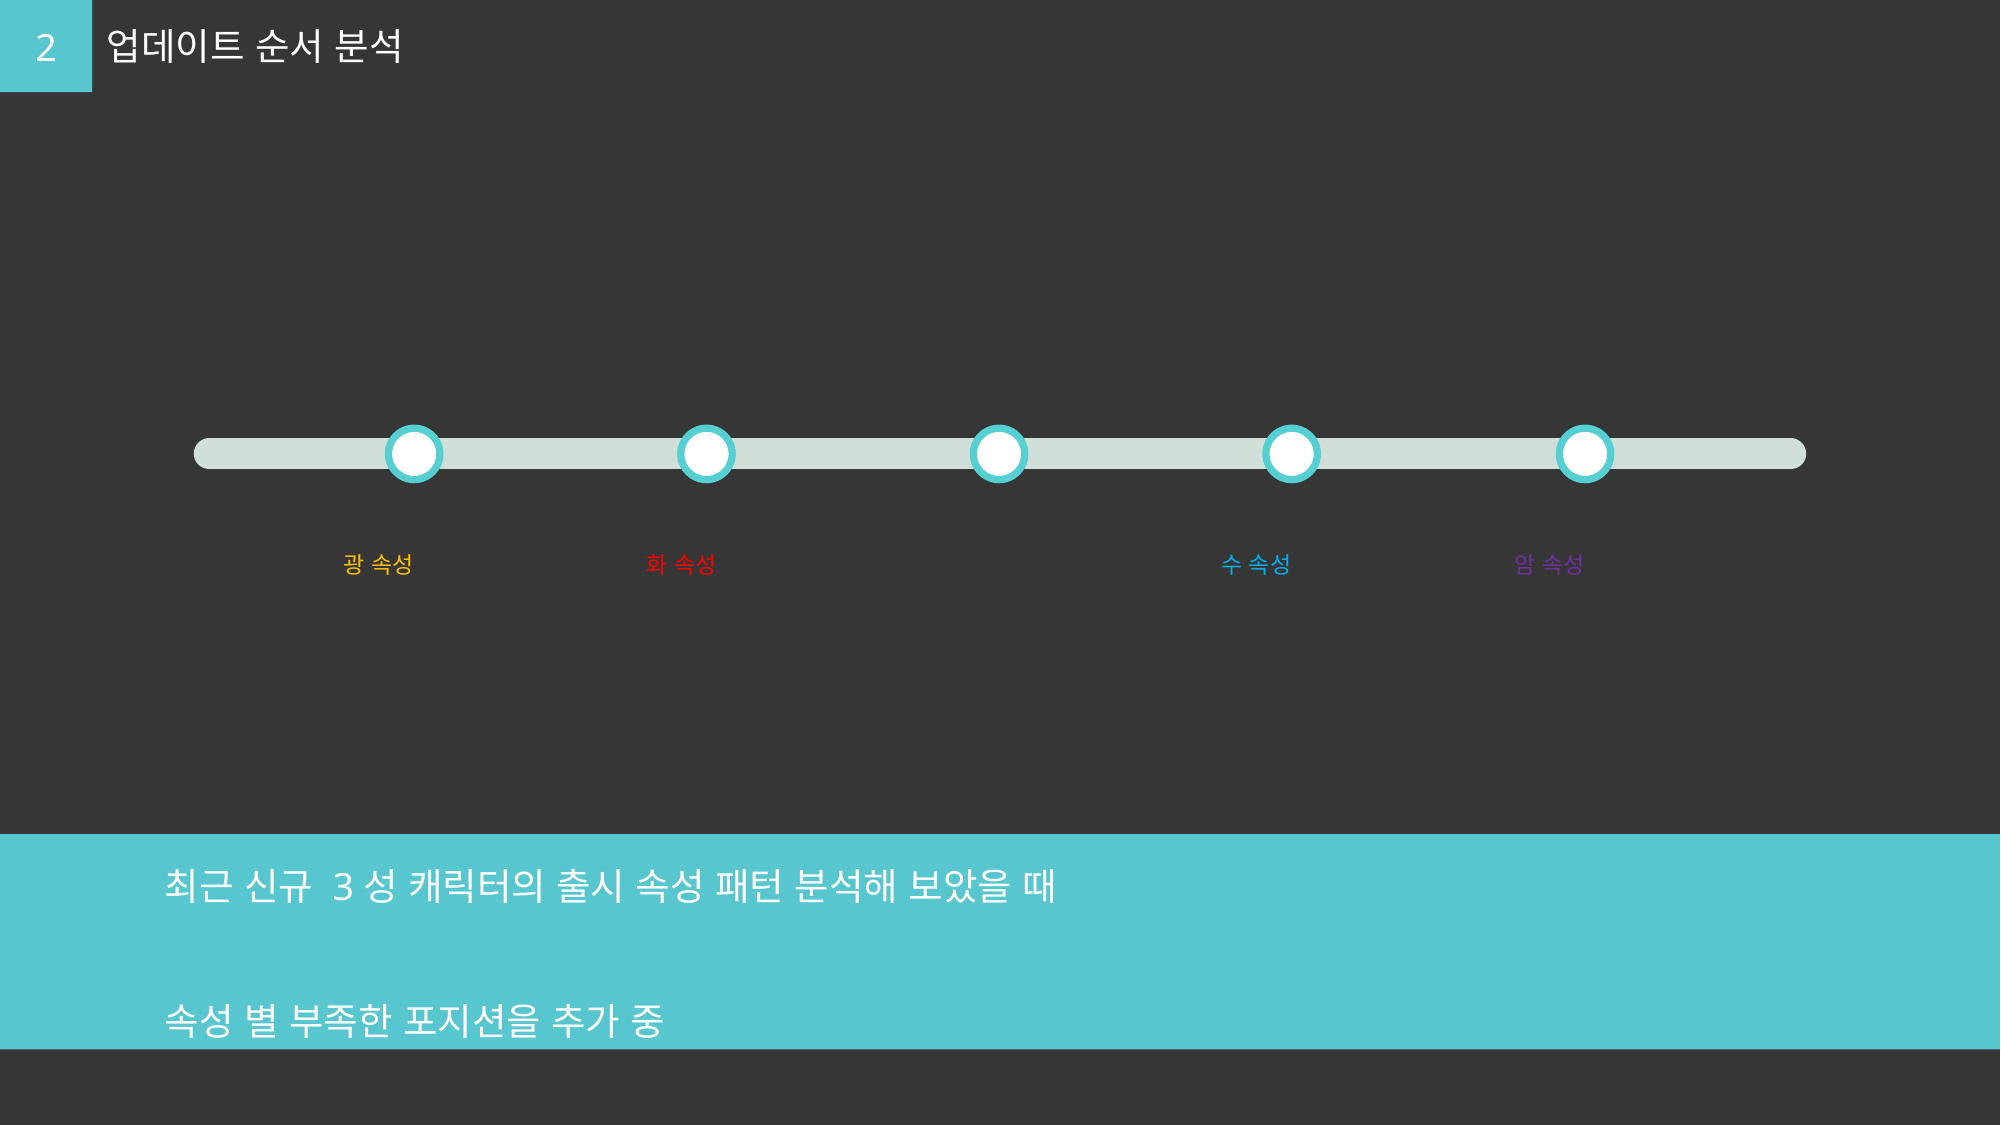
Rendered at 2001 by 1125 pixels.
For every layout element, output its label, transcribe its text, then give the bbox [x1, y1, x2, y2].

text_box 업데이트 순서 분석 [92, 15, 604, 76]
text_box 2 [0, 0, 93, 93]
text_box 최근 신규 3성 캐릭터의 출시 속성 패턴 분석해 보았을 때 속성 별 부족한 포지션을 추가 중 [0, 833, 2000, 1050]
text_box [209, 428, 1791, 632]
